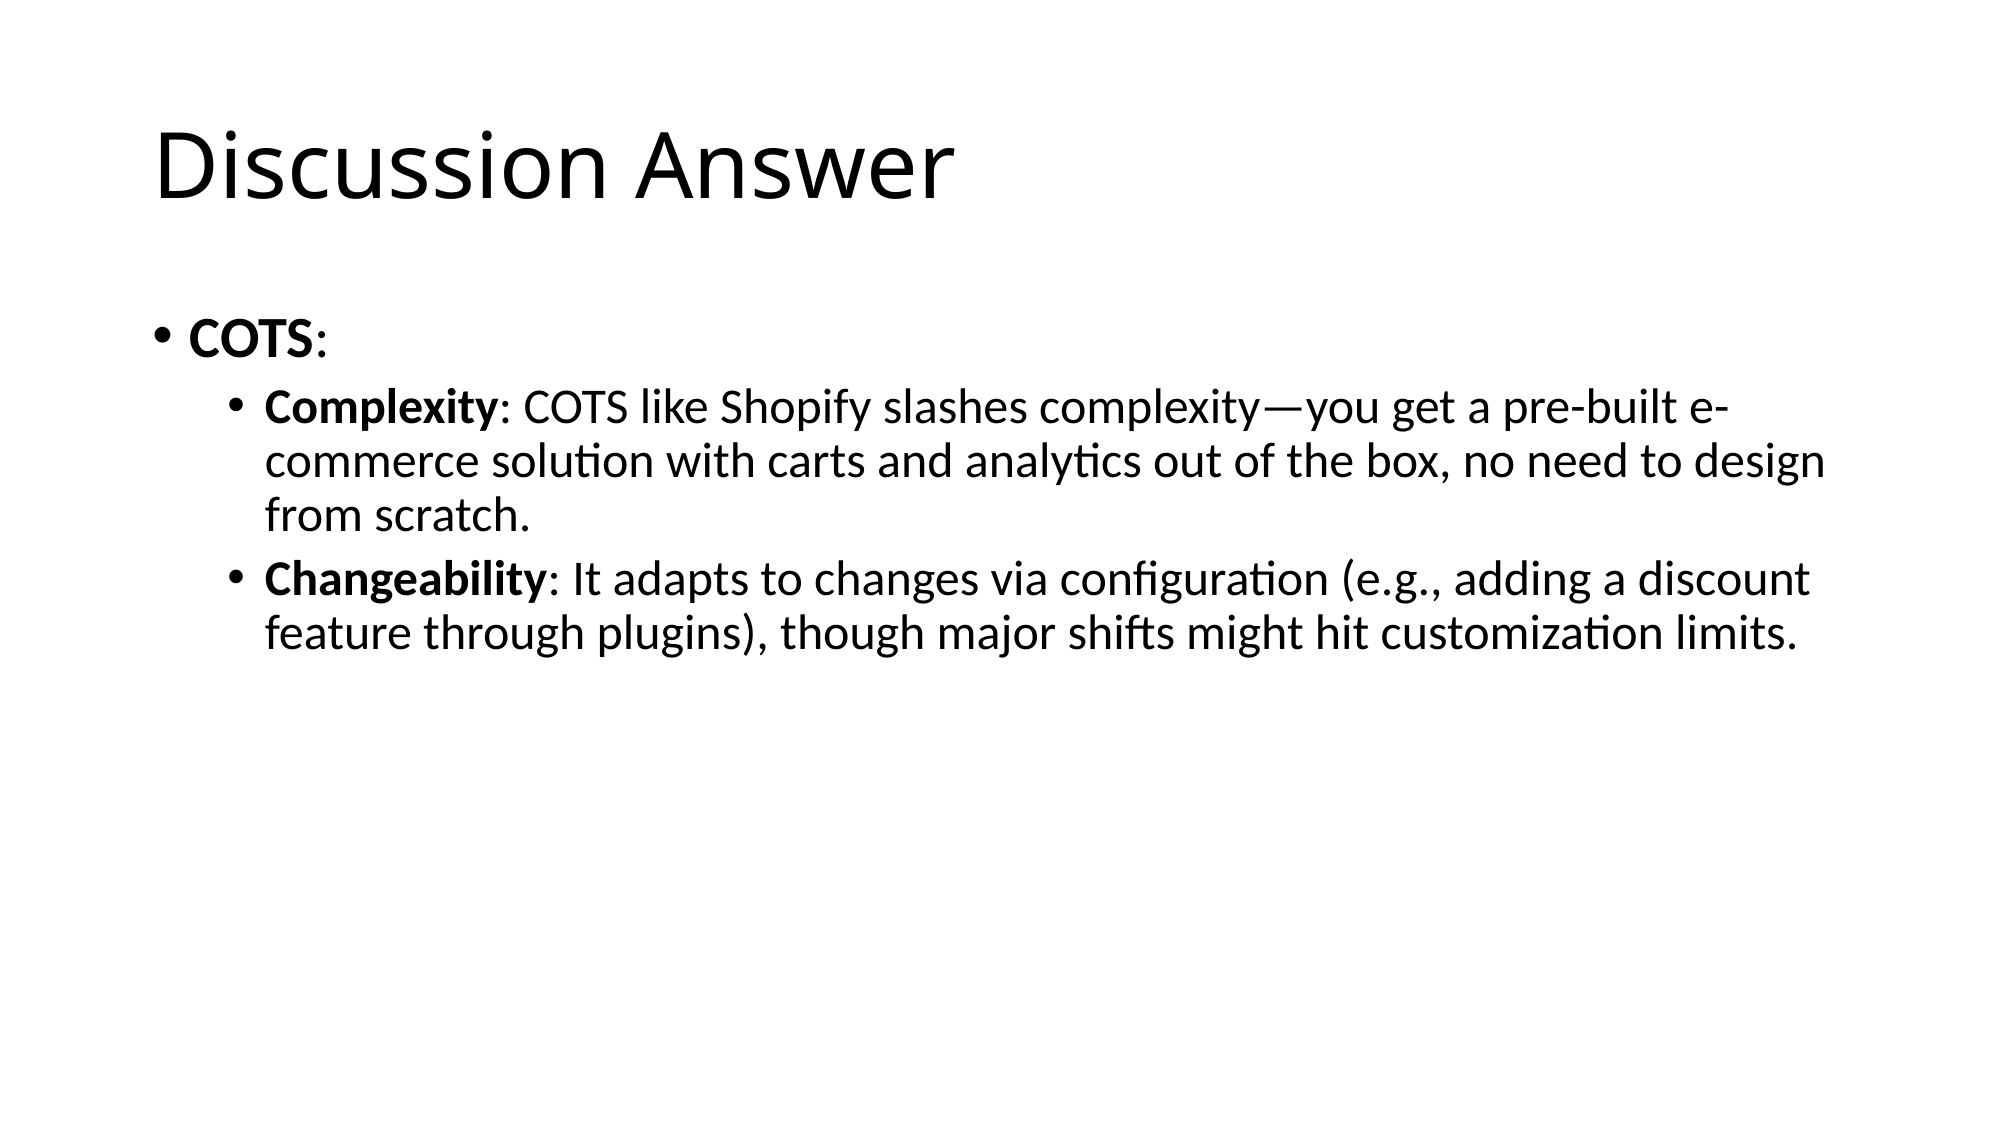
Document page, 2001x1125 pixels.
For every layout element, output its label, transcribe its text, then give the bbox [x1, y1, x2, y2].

list COTS: Complexity: COTS like Shopify slashes complexity—you get a pre-built e-commerce solution with carts and analytics out of the box, no need to design from scratch. Changeability: It adapts to changes via configuration (e.g., adding a discount feature through plugins), though major shifts might hit customization limits. [137, 299, 1863, 1014]
title Discussion Answer [137, 59, 1863, 278]
